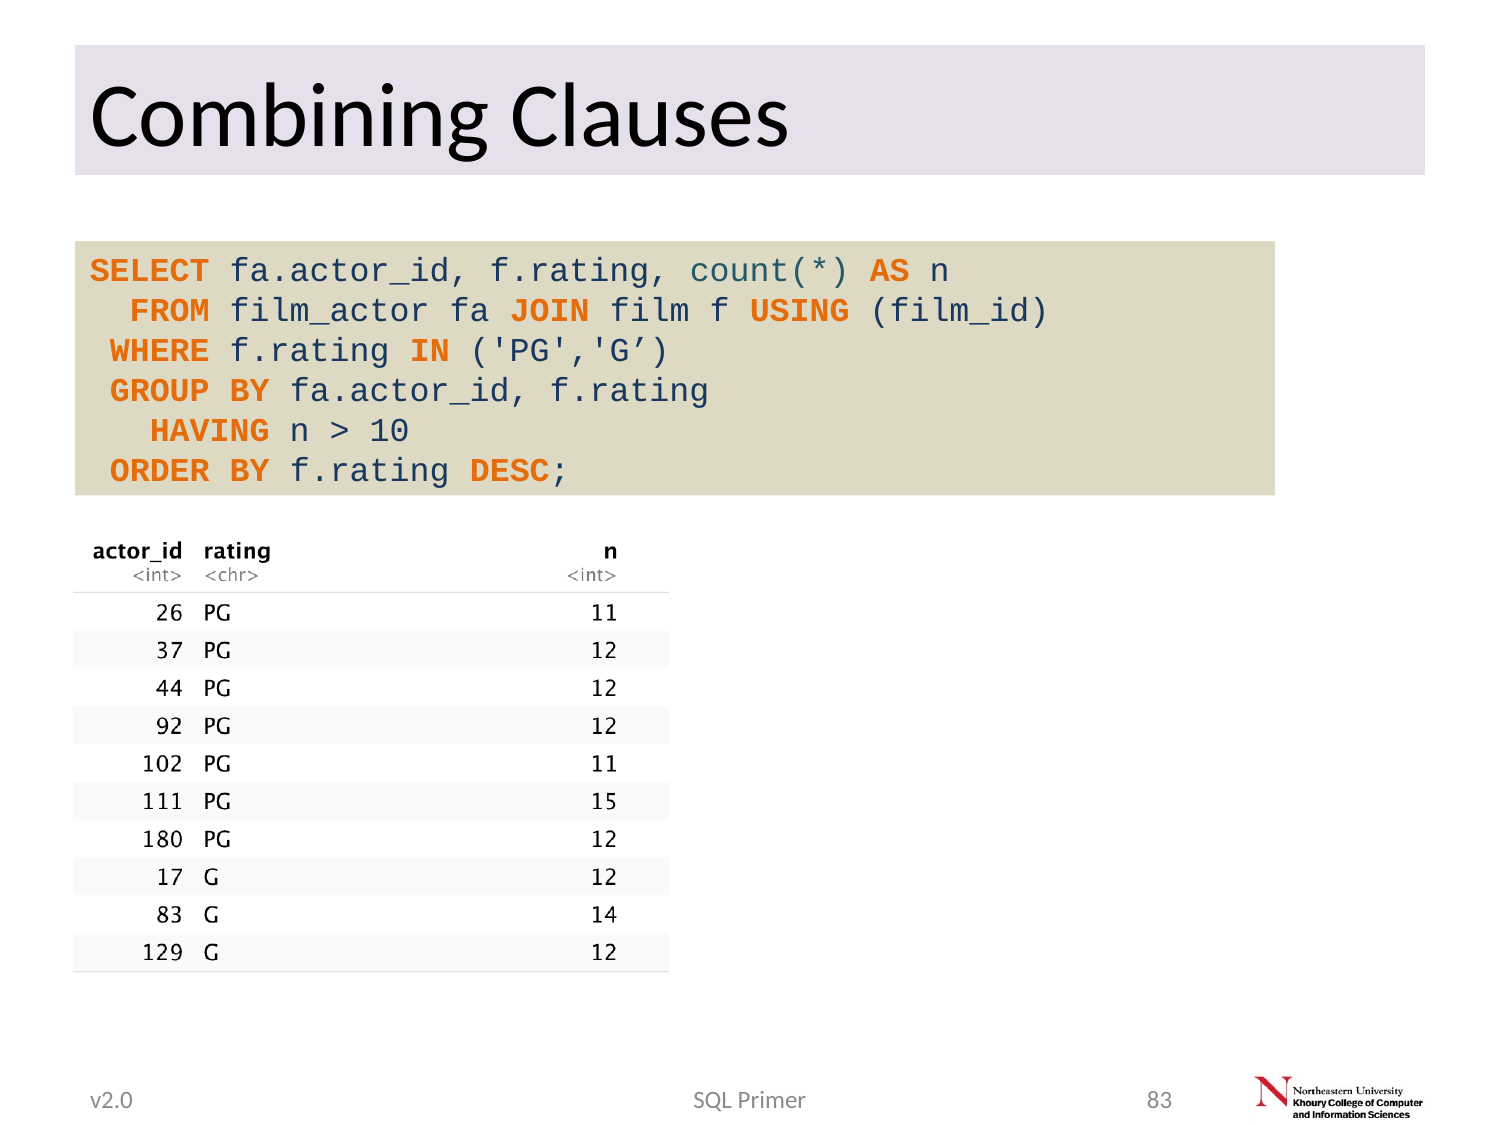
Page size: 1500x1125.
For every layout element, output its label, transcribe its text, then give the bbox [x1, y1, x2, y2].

text_box SELECT fa.actor_id, f.rating, count(*) AS n FROM film_actor fa JOIN film f USING (film_id) WHERE f.rating IN ('PG','G’) GROUP BY fa.actor_id, f.rating HAVING n > 10 ORDER BY f.rating DESC; [74, 241, 1275, 496]
picture [73, 537, 669, 984]
slide_number v2.0 [75, 1074, 425, 1122]
footer SQL Primer [512, 1074, 988, 1122]
picture [1250, 1073, 1425, 1122]
slide_number 83 [1074, 1074, 1188, 1122]
title Combining Clauses [75, 45, 1425, 175]
